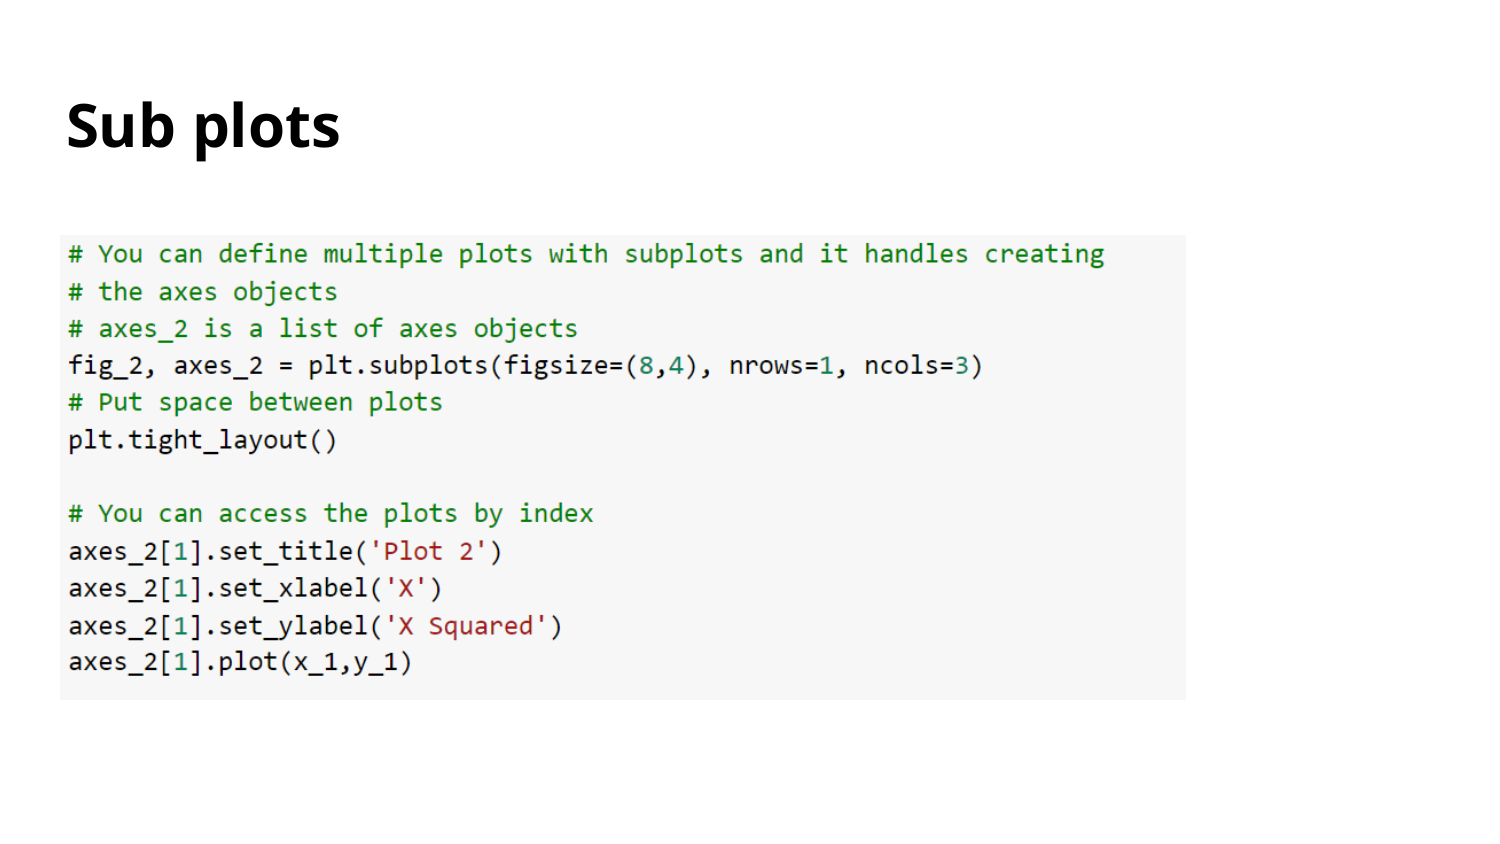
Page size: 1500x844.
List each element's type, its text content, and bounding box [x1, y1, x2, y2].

title Sub plots [51, 72, 1449, 176]
picture [60, 235, 1186, 700]
